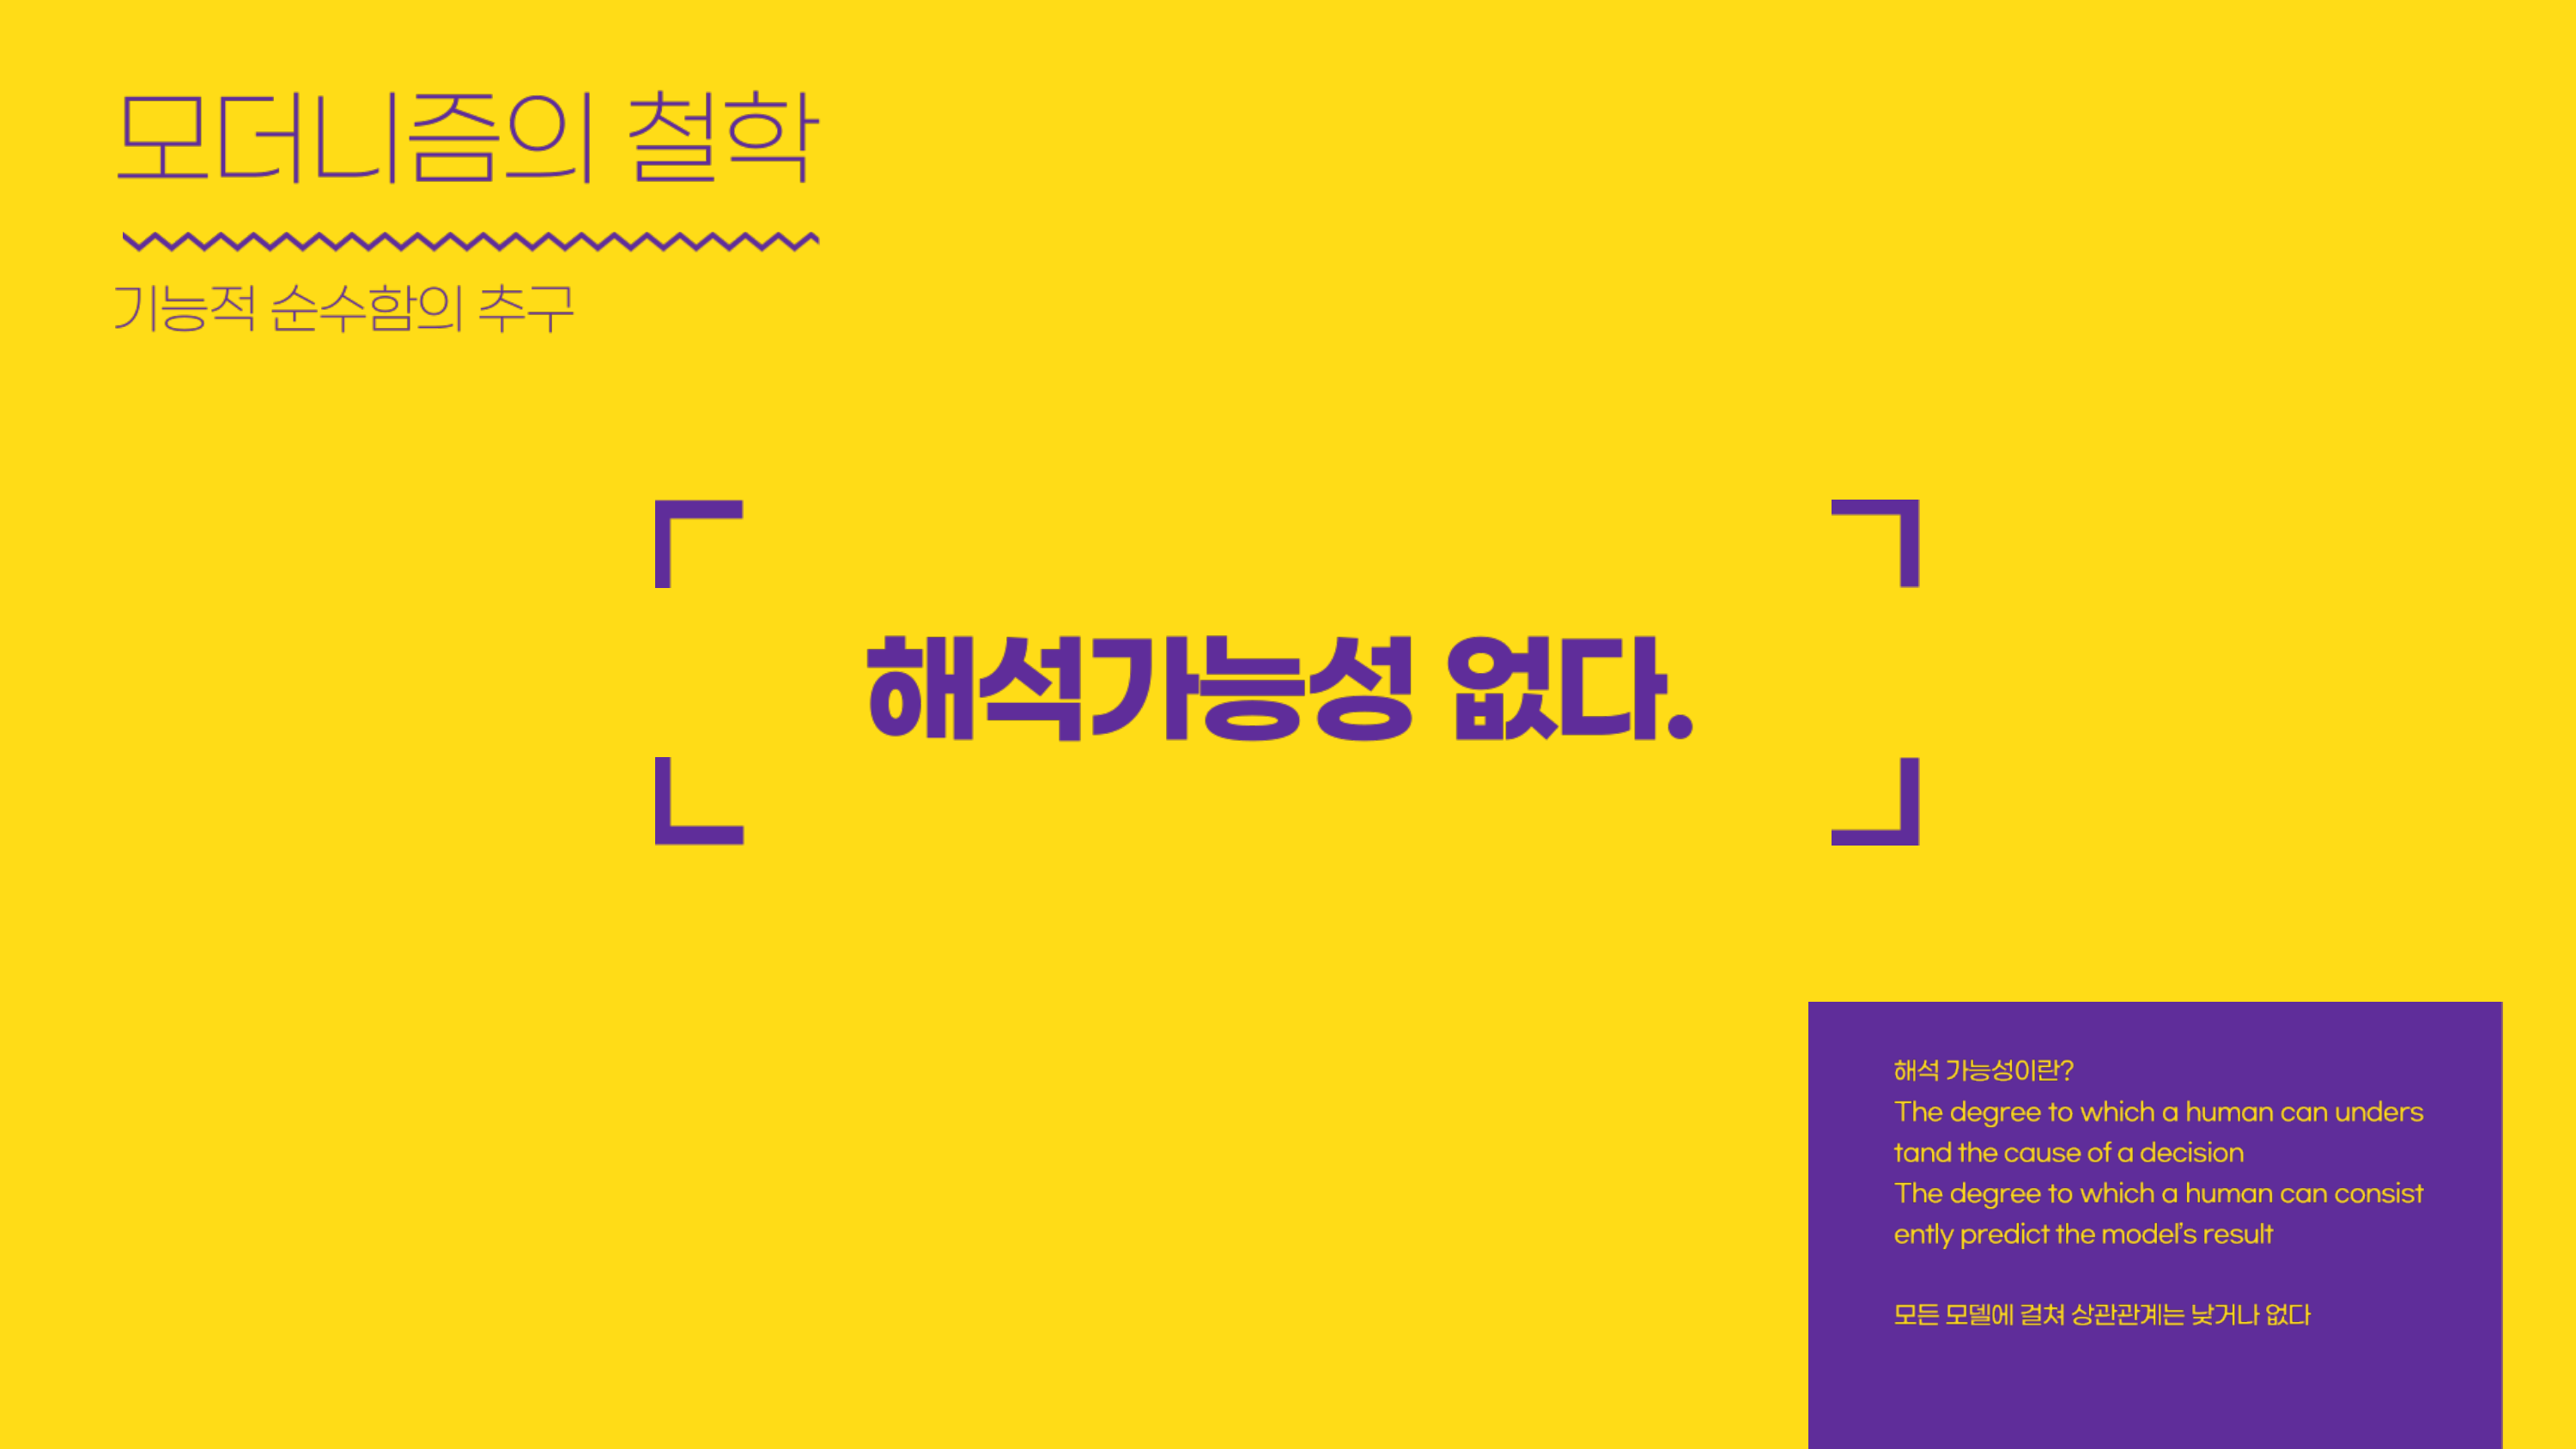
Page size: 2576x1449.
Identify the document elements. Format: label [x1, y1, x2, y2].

picture [88, 61, 869, 233]
text_box [655, 757, 744, 846]
text_box [1832, 500, 1920, 588]
text_box [655, 500, 744, 588]
picture [681, 598, 1750, 798]
picture [1888, 1051, 2438, 1343]
text_box [123, 232, 821, 252]
text_box [1807, 1001, 2504, 1449]
picture [101, 265, 601, 358]
text_box [1832, 757, 1920, 846]
